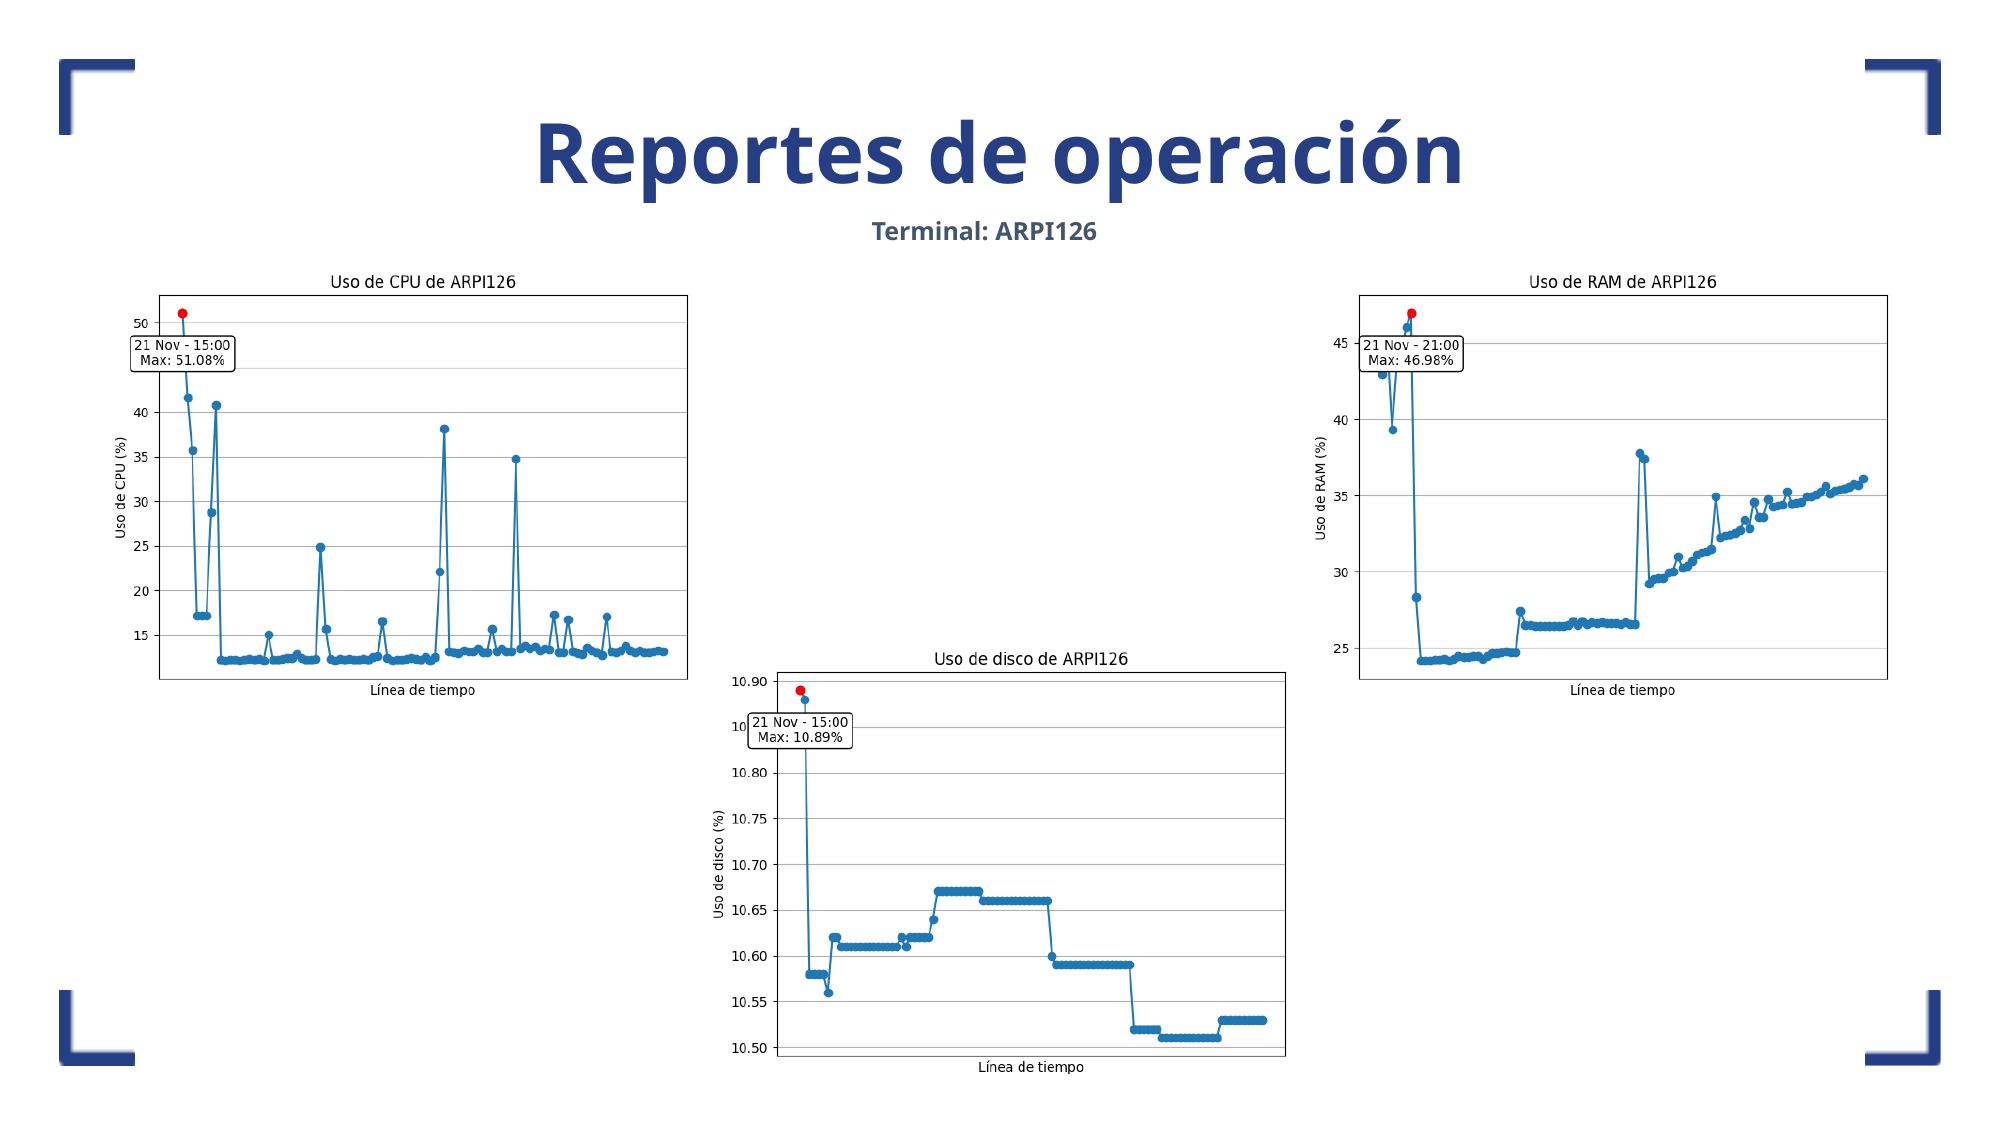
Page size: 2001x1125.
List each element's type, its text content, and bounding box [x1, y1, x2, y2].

text_box Terminal: ARPI126 [424, 163, 1545, 254]
picture [100, 260, 1299, 1088]
picture [1300, 260, 1901, 711]
text_box Reportes de operación [439, 55, 1561, 201]
